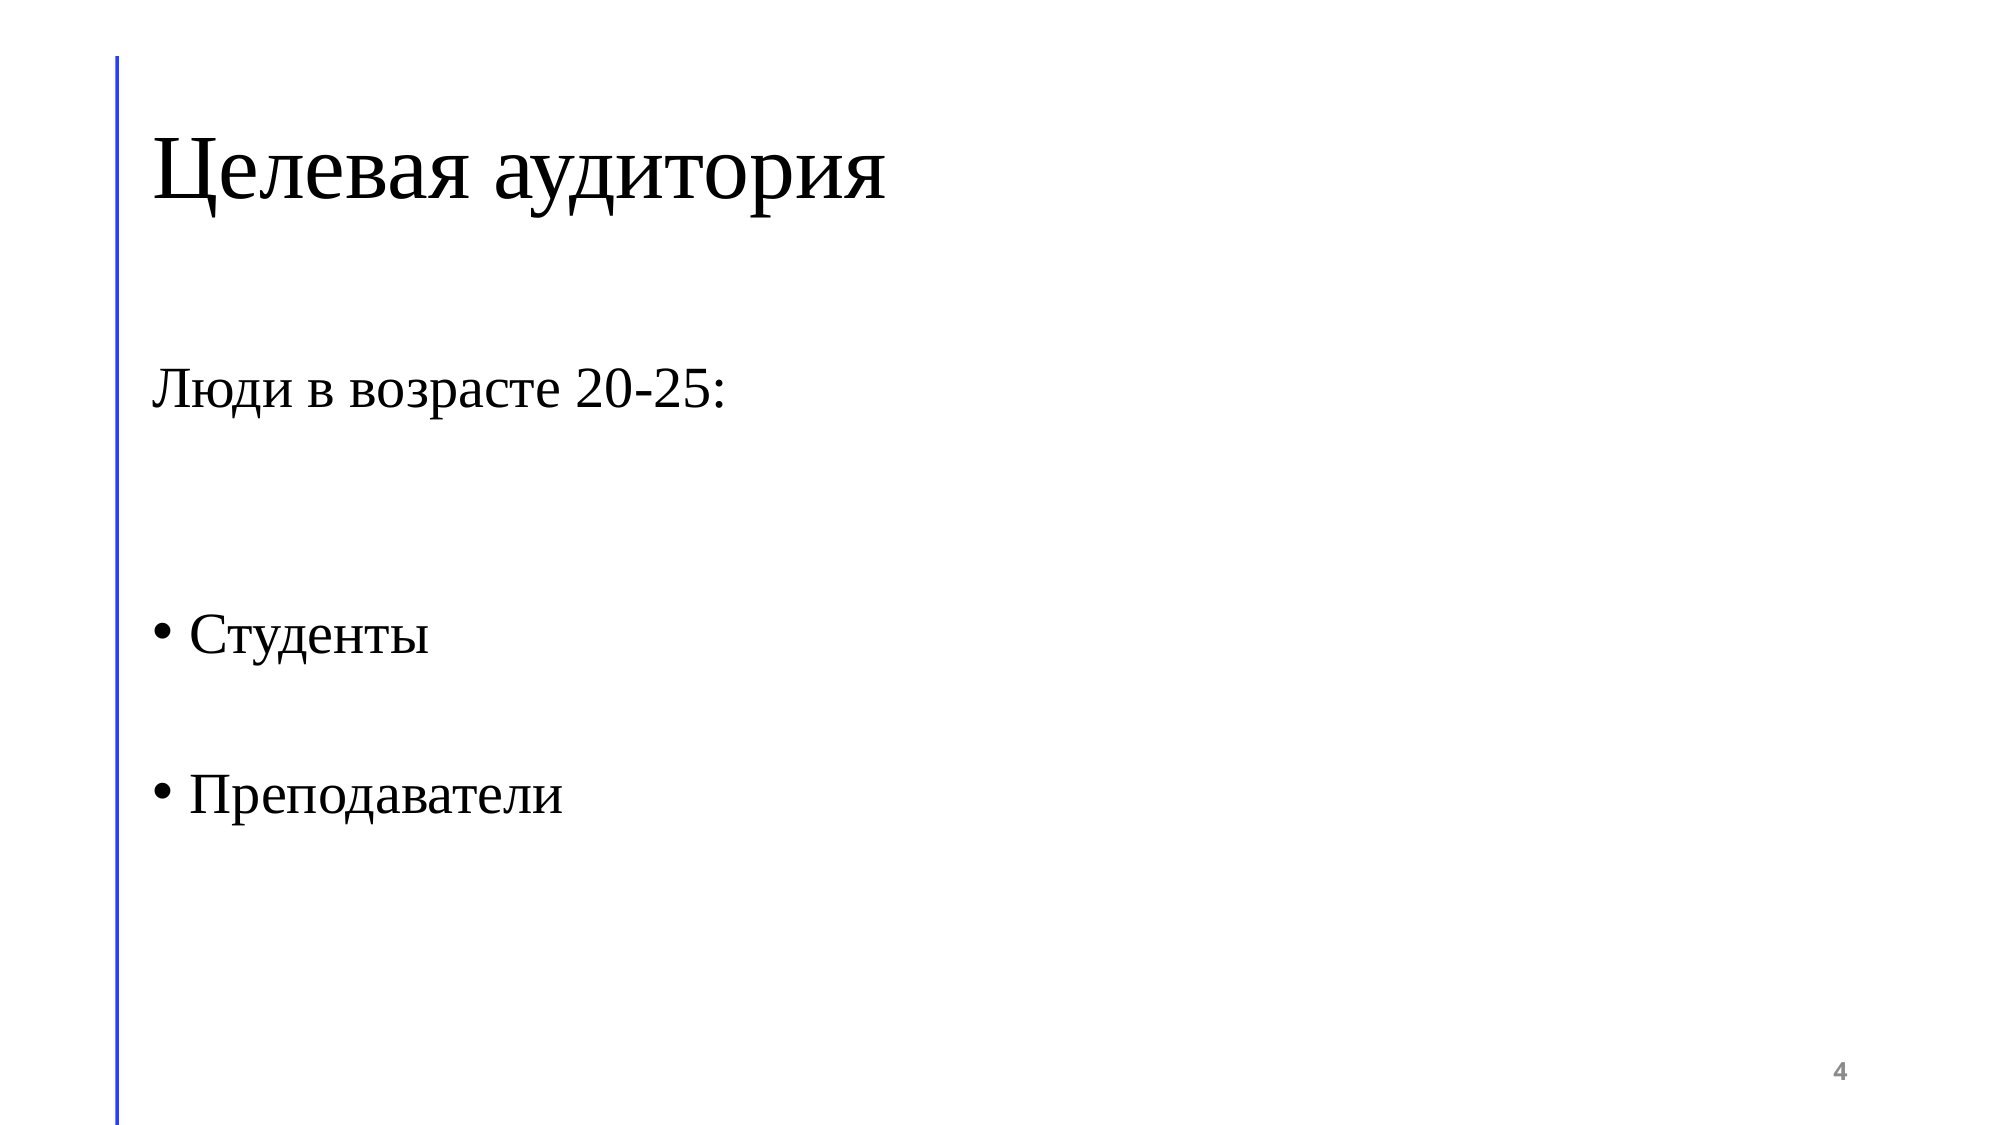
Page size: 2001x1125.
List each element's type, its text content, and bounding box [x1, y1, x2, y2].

slide_number 4 [1412, 1042, 1863, 1103]
list Люди в возрасте 20-25: Студенты Преподаватели [137, 60, 1863, 1123]
